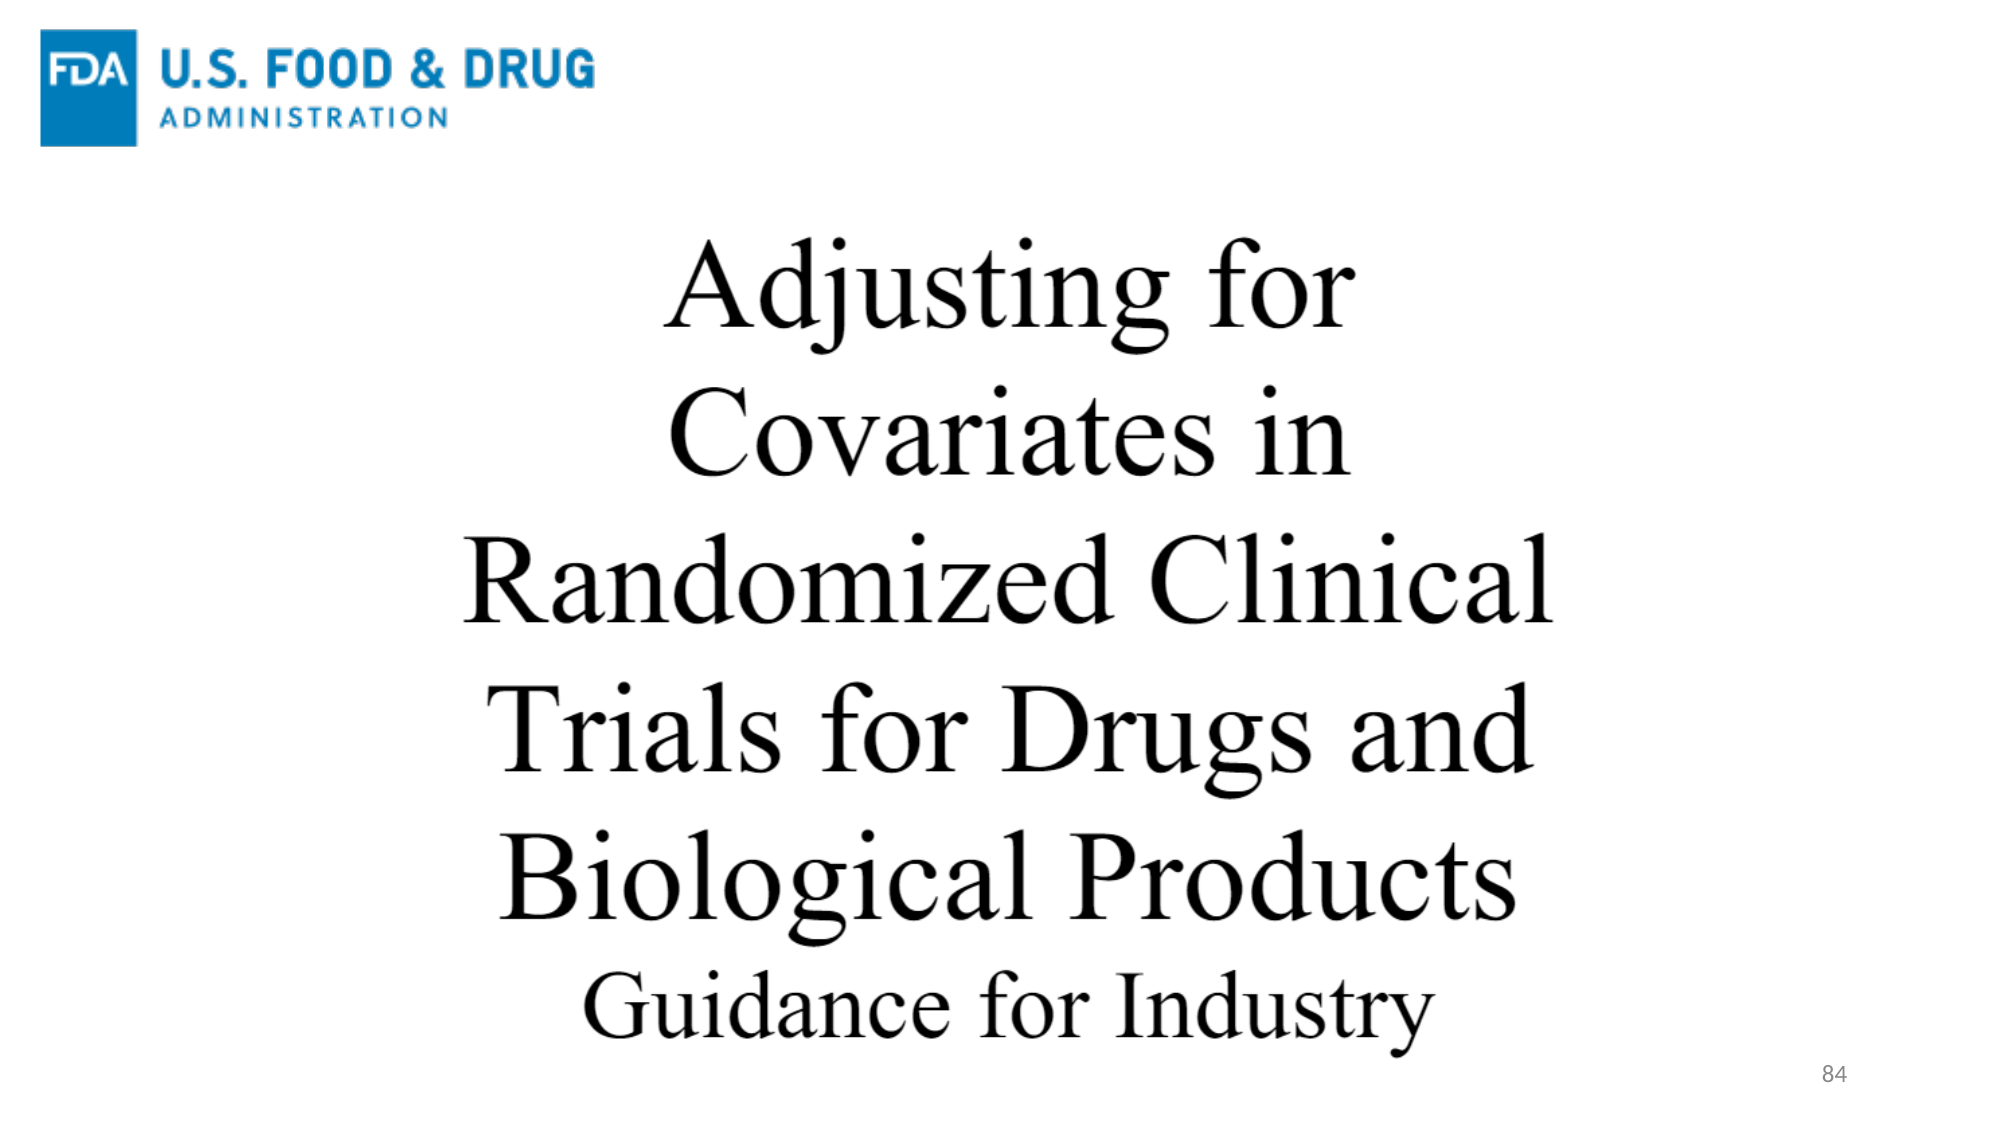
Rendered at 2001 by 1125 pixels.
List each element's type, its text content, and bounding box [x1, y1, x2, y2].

slide_number ‹#› [1412, 1042, 1863, 1103]
picture [39, 28, 597, 149]
picture [375, 193, 1664, 1088]
